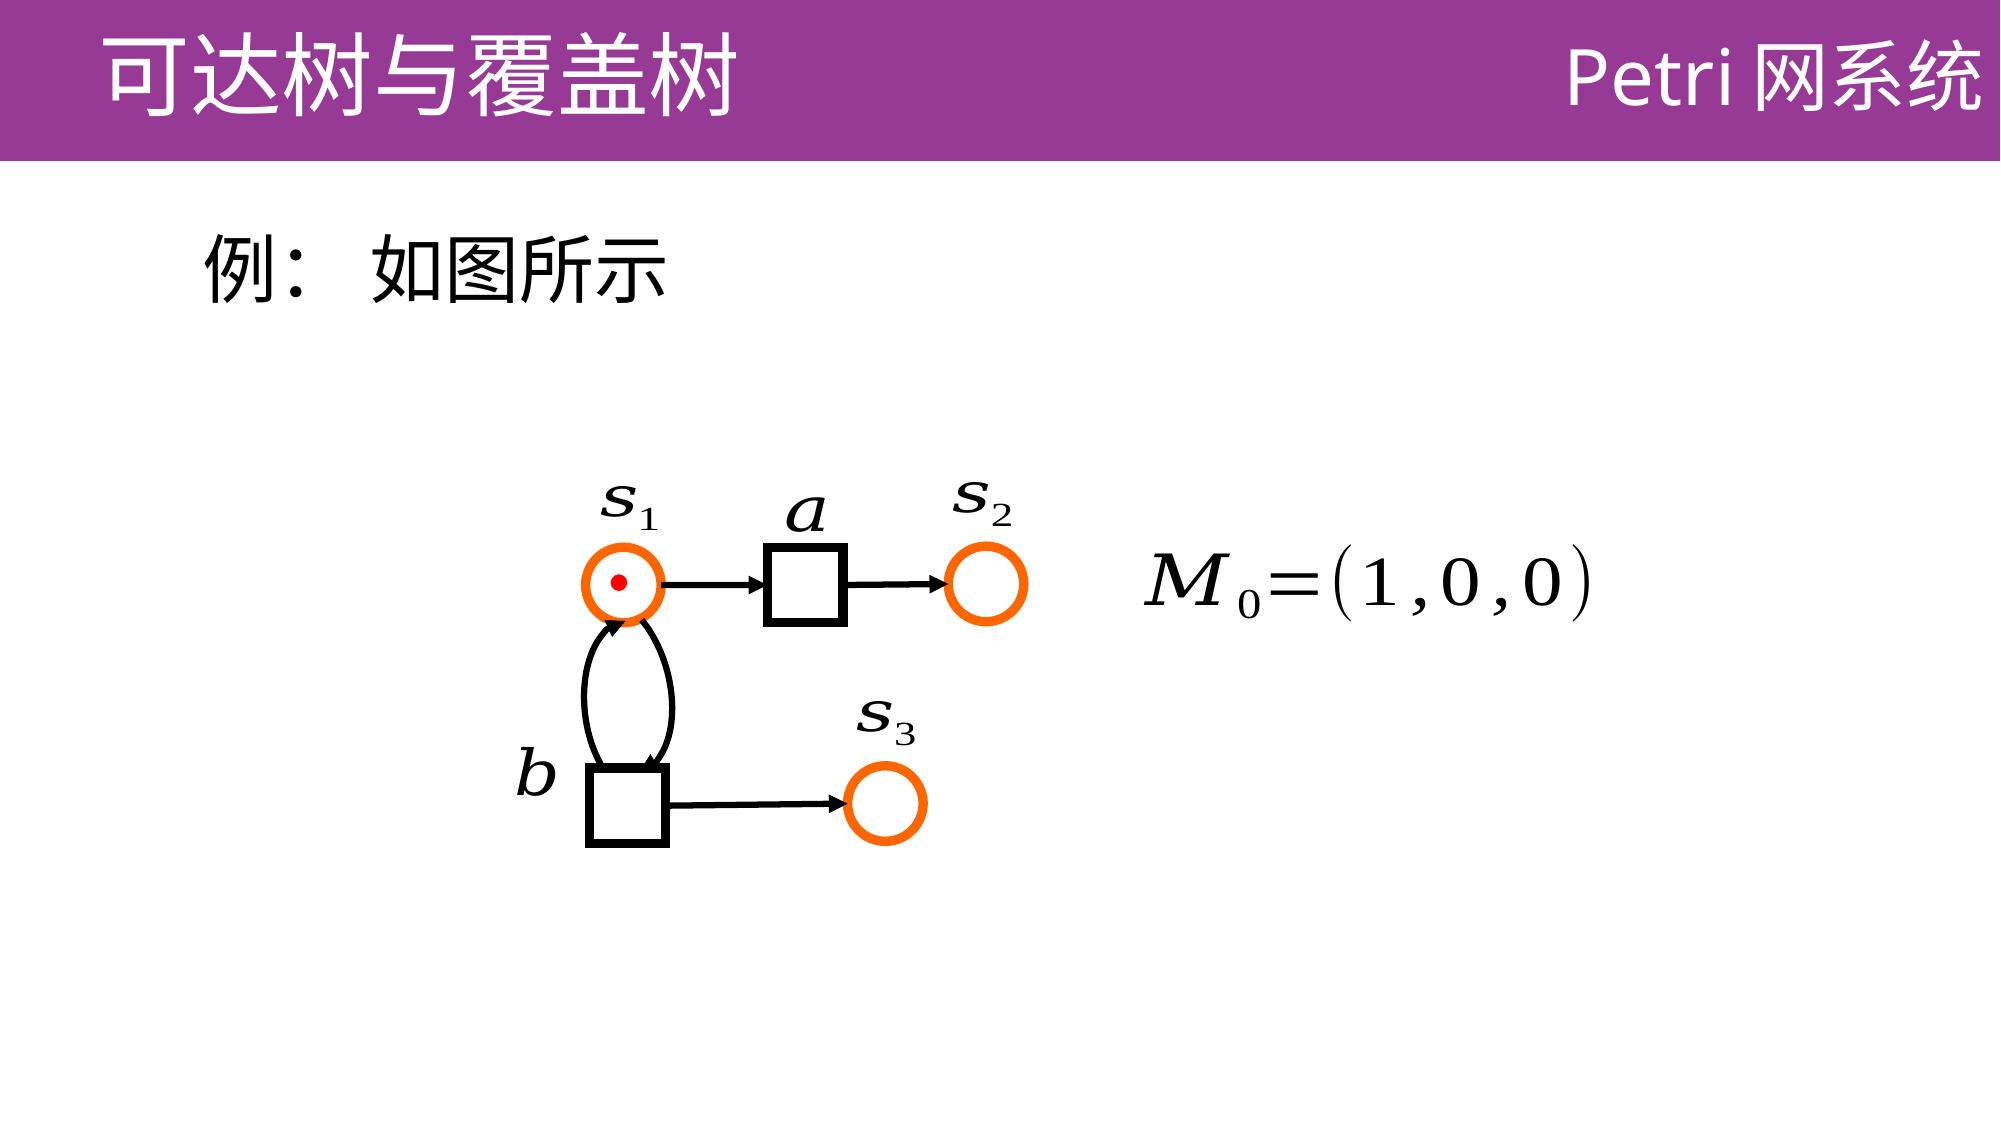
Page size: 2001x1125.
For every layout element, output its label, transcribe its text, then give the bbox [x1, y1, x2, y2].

text_box [627, 619, 673, 772]
text_box [584, 546, 662, 624]
text_box [608, 571, 630, 594]
text_box [589, 767, 666, 844]
title 可达树与覆盖树 [0, 0, 1481, 161]
text_box [583, 618, 637, 769]
text_box [766, 546, 844, 624]
text_box [846, 764, 925, 843]
text_box Petri网系统 [1500, 0, 2000, 161]
text_box [947, 545, 1025, 623]
